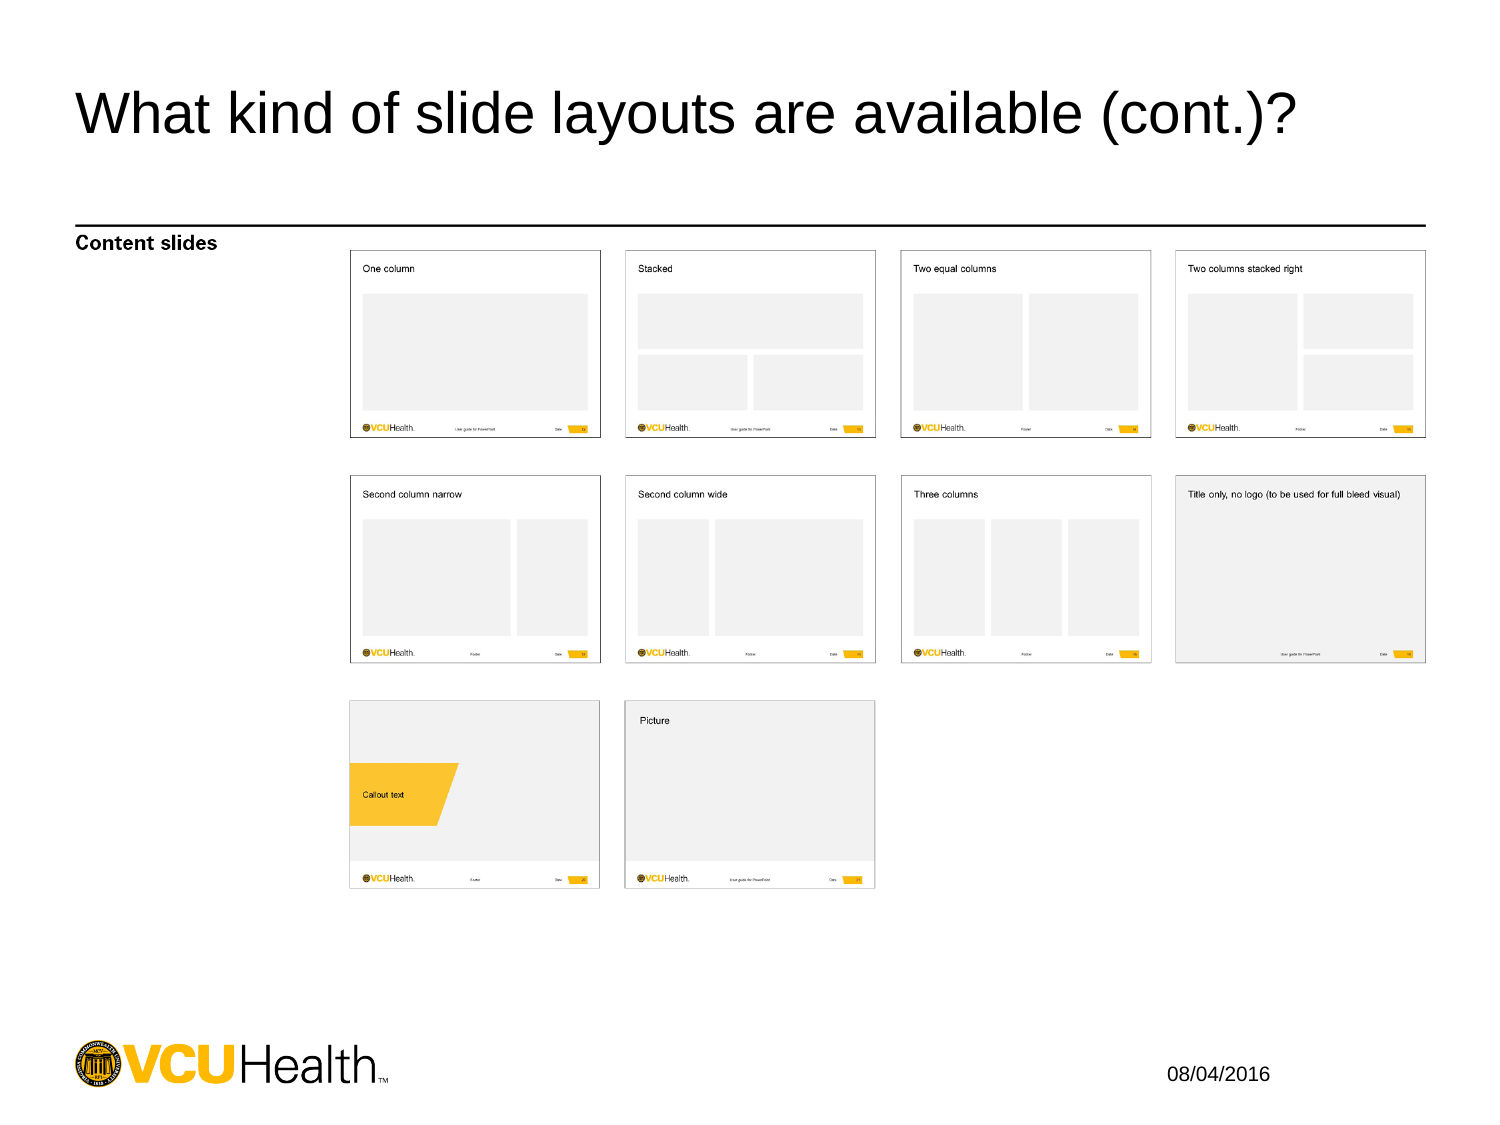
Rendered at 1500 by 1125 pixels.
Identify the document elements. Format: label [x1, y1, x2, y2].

list [0, 0, 1500, 1125]
